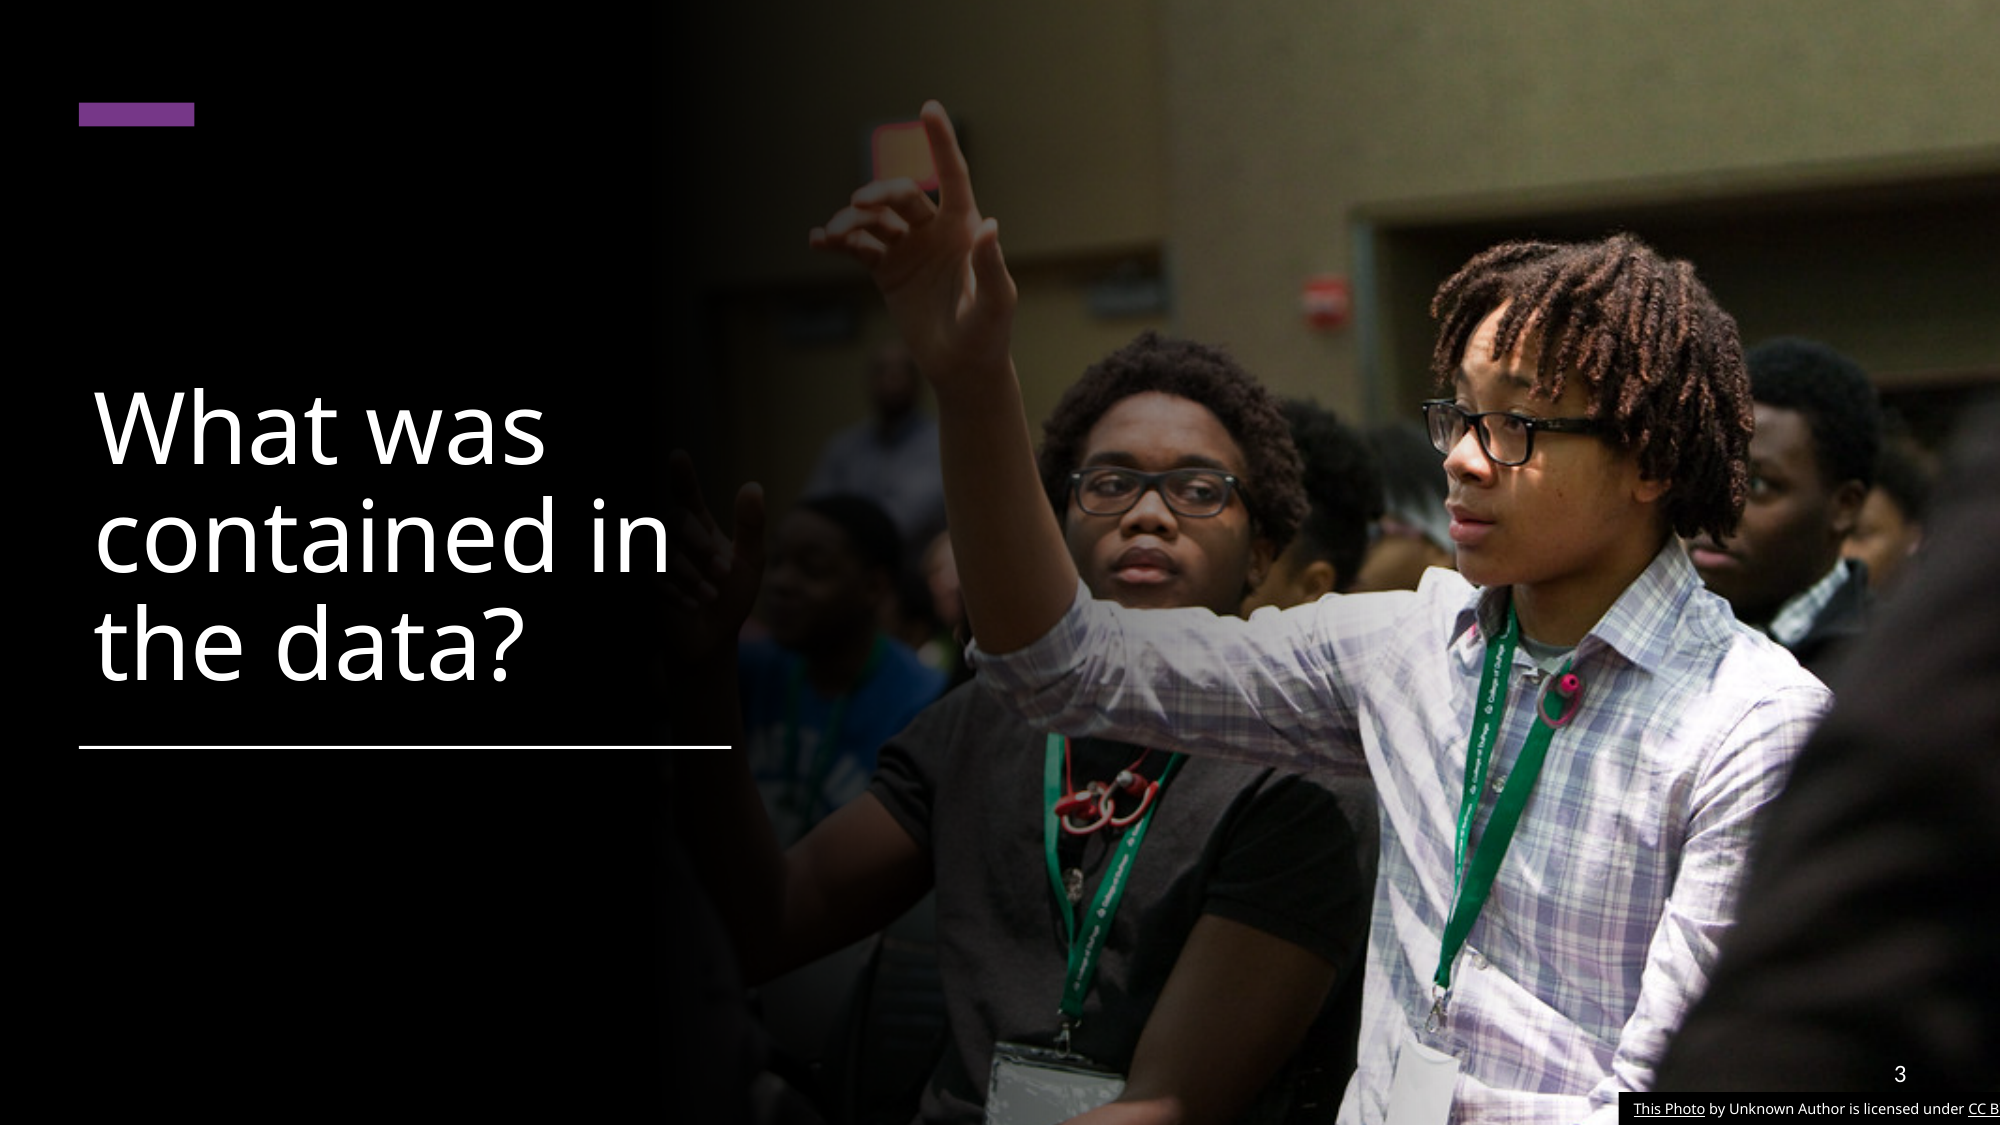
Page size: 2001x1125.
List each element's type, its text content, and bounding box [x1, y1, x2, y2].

text_box [78, 102, 195, 128]
title What was contained in the data? [78, 184, 577, 710]
picture [577, 0, 2000, 1125]
text_box [0, 0, 577, 1125]
text_box [78, 745, 577, 750]
